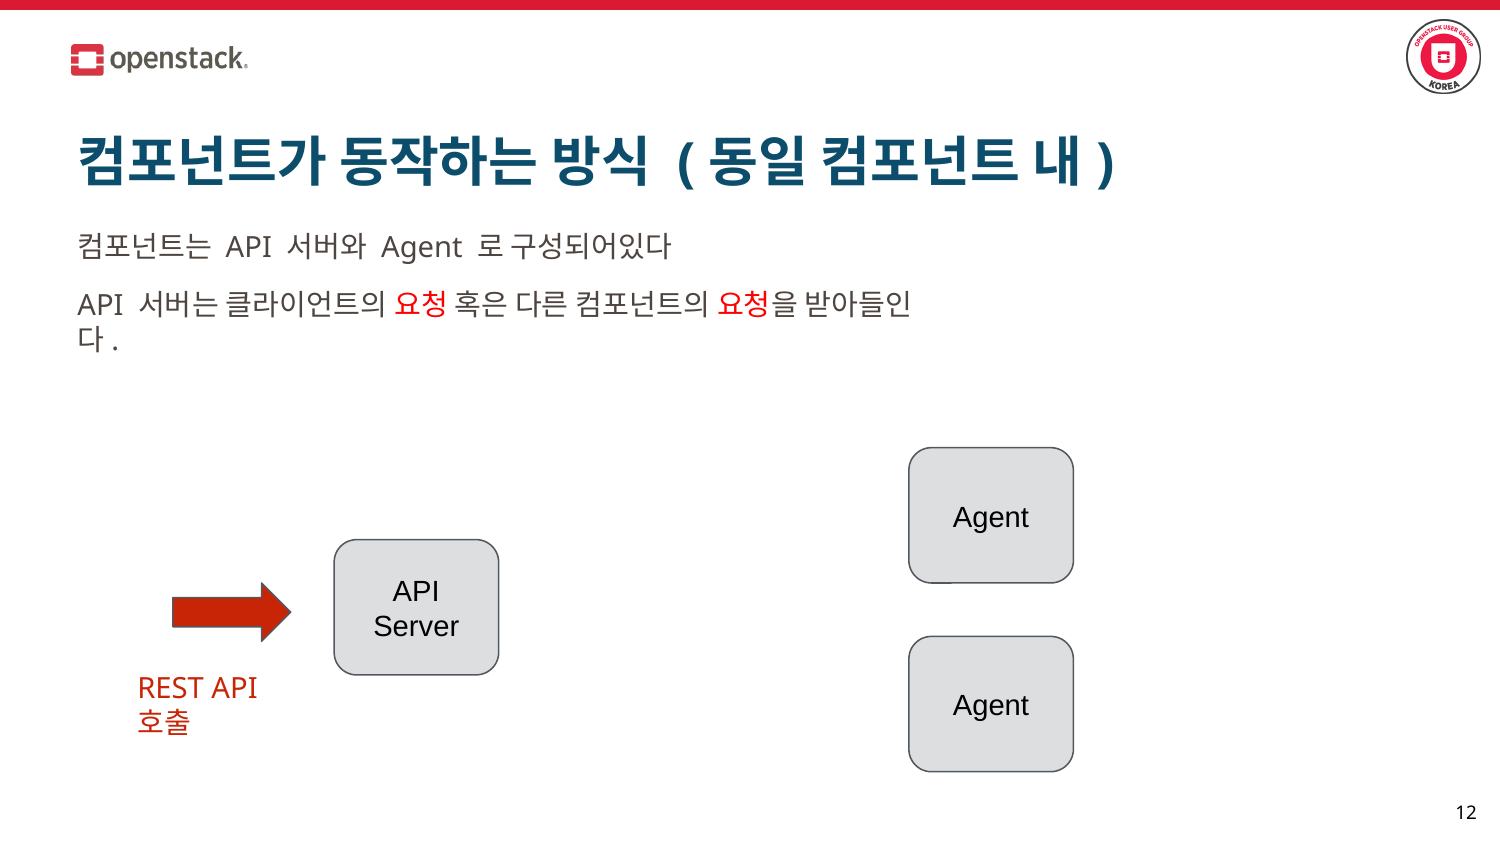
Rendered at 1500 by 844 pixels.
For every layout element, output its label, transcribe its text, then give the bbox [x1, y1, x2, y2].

text_box REST API 호출 [122, 654, 342, 754]
slide_number ‹#› [1452, 797, 1481, 827]
text_box Agent [908, 447, 1074, 583]
title 컴포넌트가 동작하는 방식 (동일 컴포넌트 내) [71, 110, 1448, 198]
list 컴포넌트는 API 서버와 Agent 로 구성되어있다 API 서버는 클라이언트의 요청 혹은 다른 컴포넌트의 요청을 받아들인다. [71, 222, 956, 345]
text_box Agent [908, 636, 1074, 772]
text_box [172, 582, 291, 642]
picture [71, 44, 248, 76]
picture [1406, 19, 1481, 94]
text_box API Server [334, 539, 499, 675]
